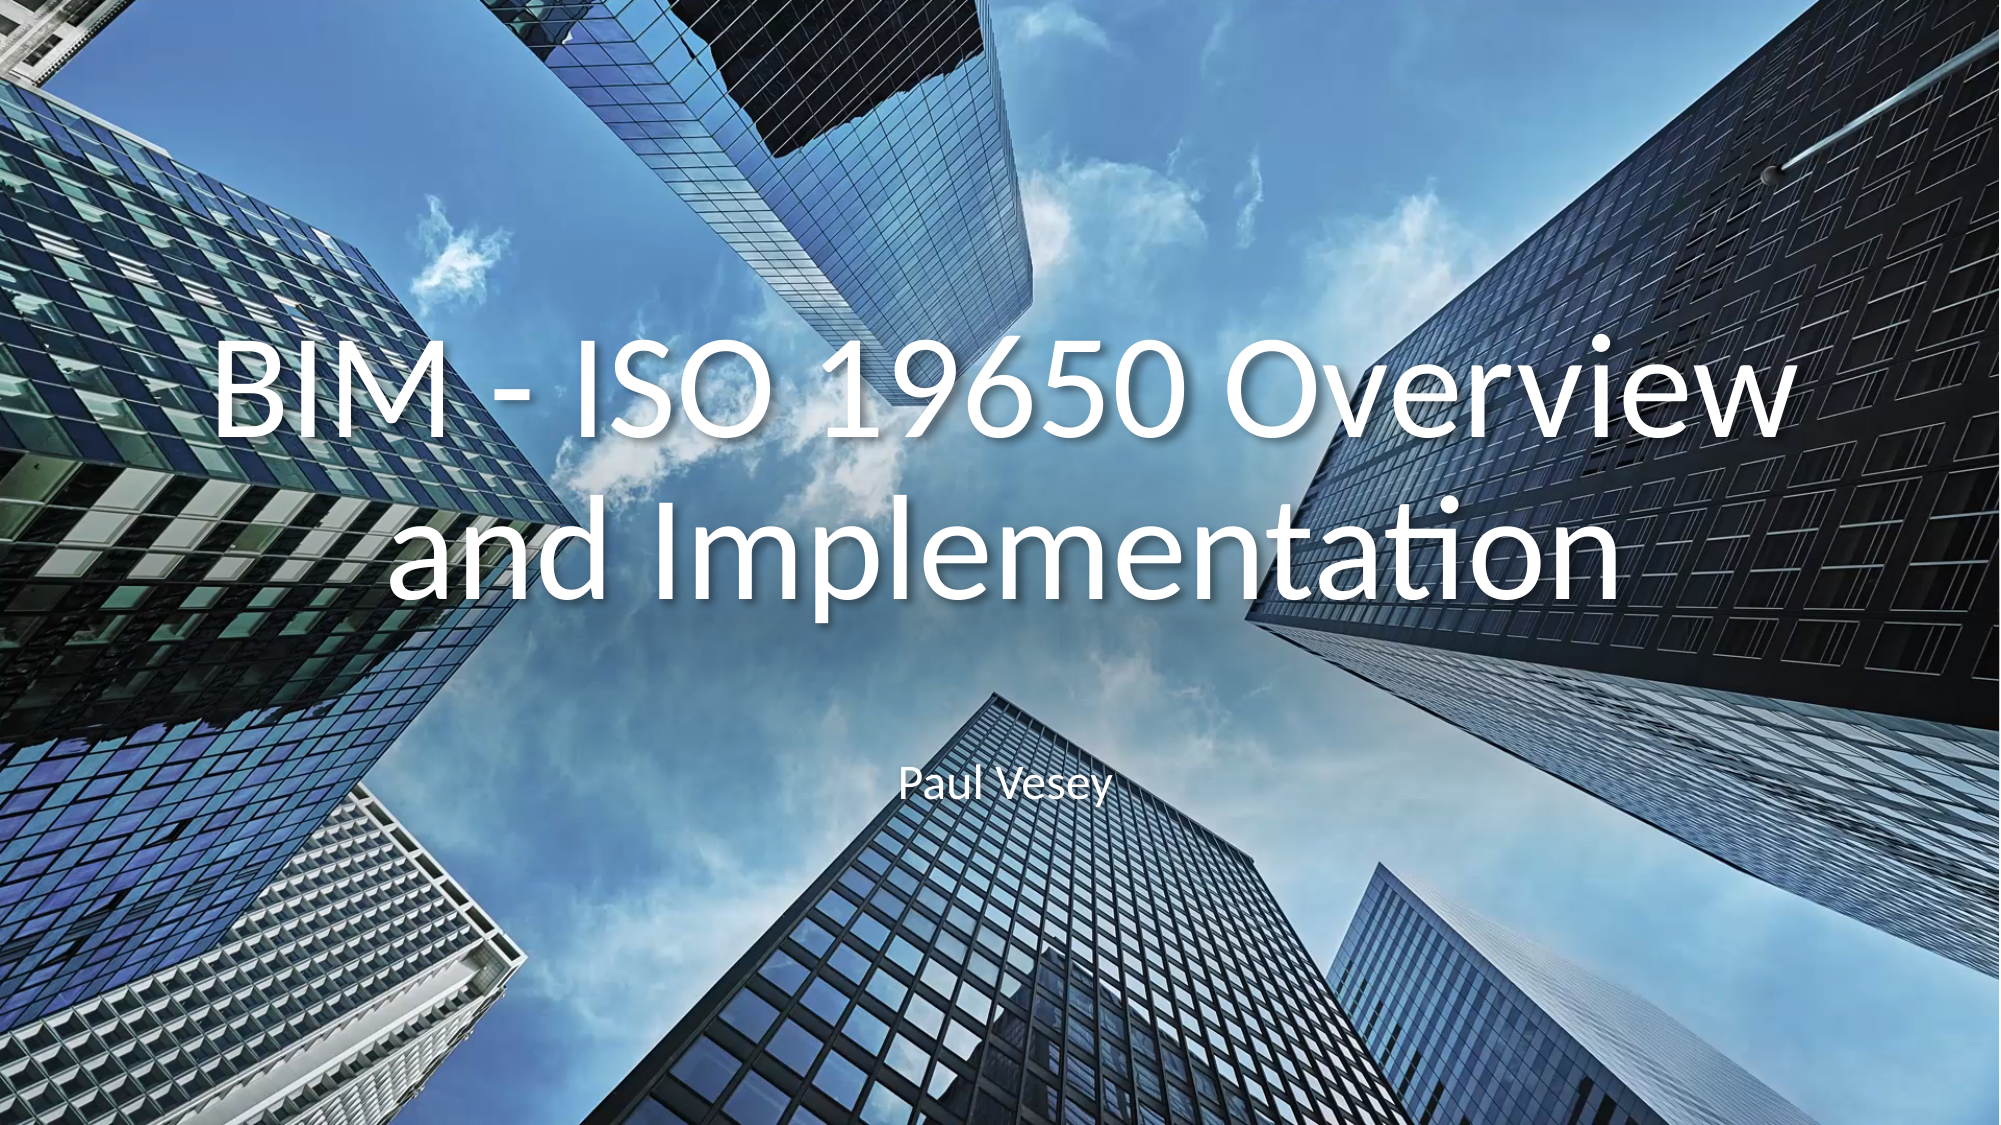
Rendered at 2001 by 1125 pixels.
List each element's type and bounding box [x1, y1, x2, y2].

text_box [0, 0, 2000, 1125]
